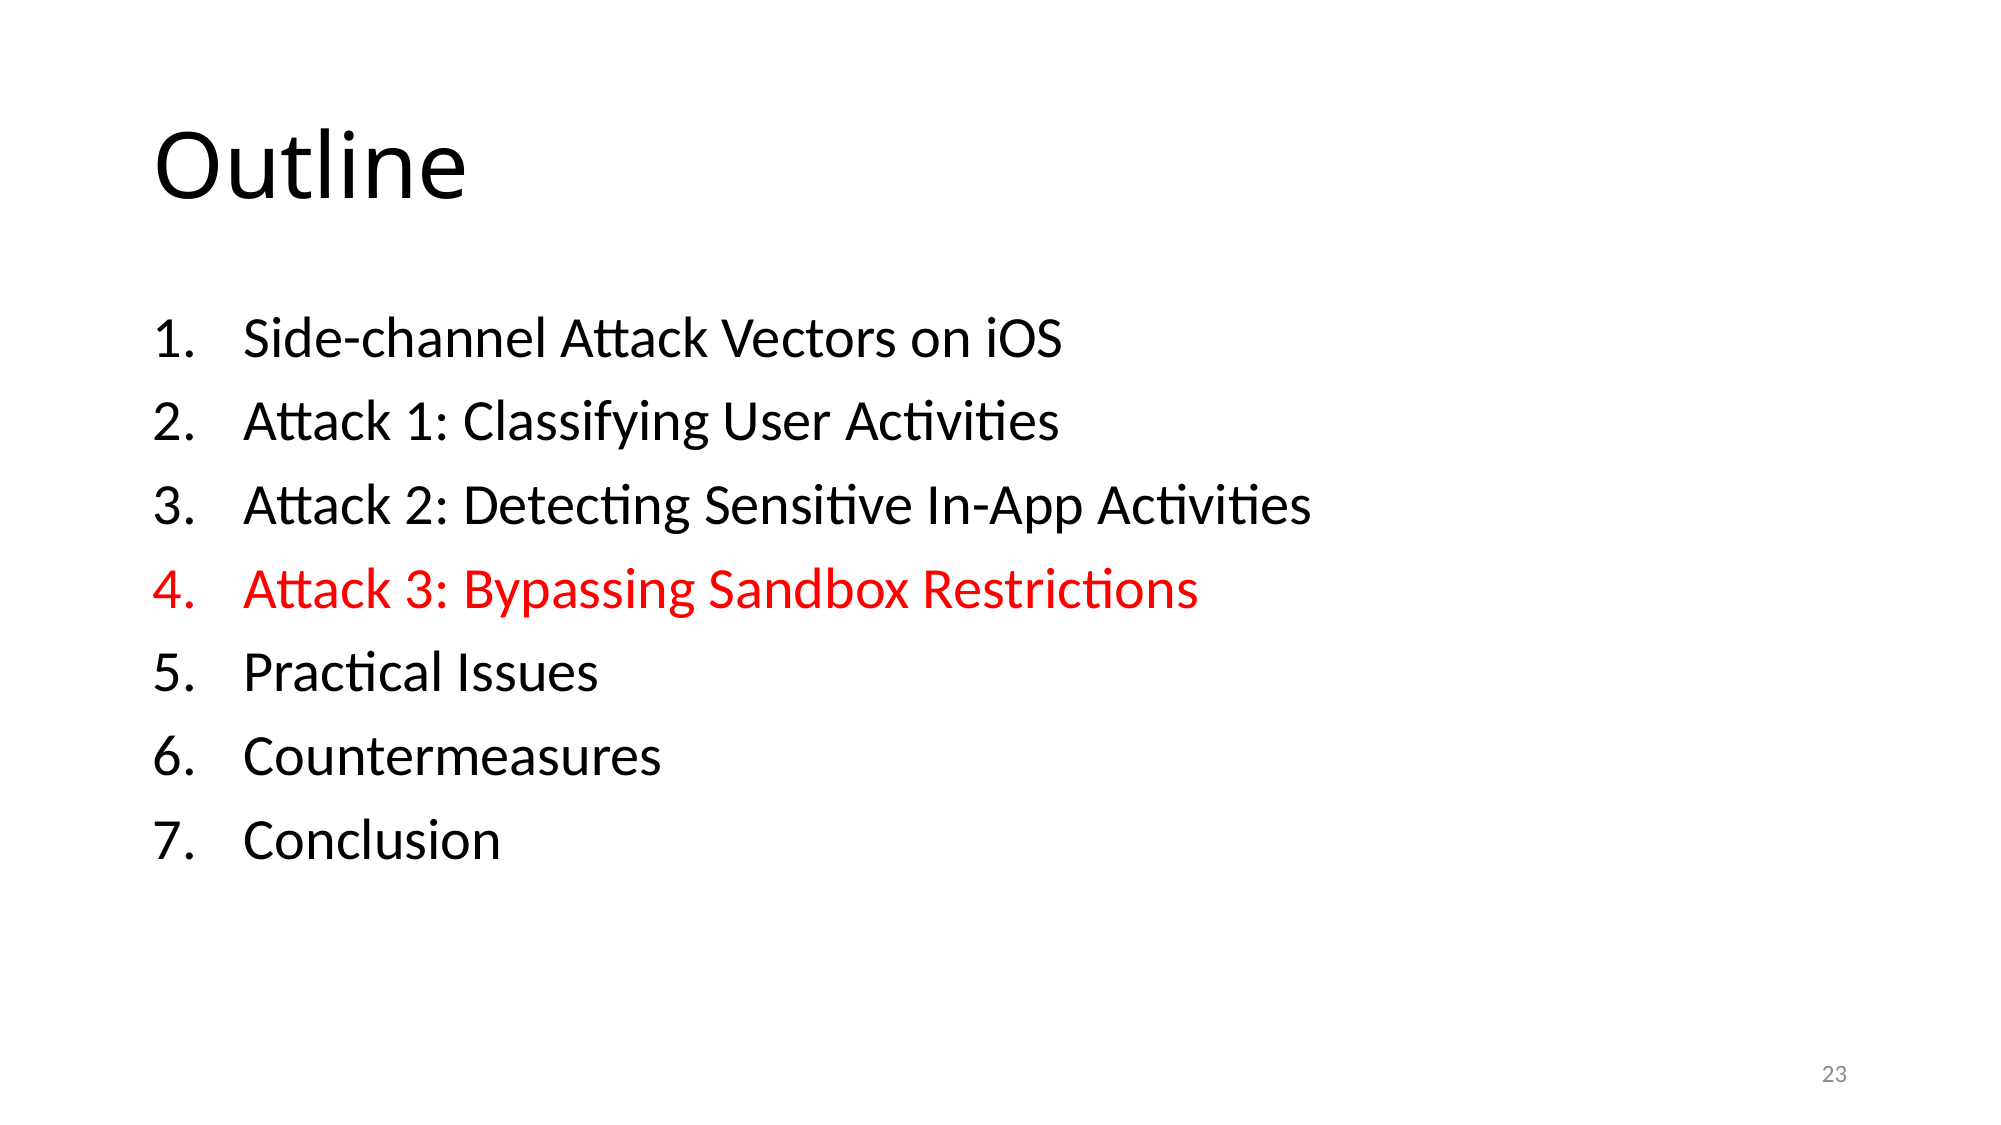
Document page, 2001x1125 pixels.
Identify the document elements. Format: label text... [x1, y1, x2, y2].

slide_number 23 [1412, 1042, 1863, 1103]
title Outline [137, 59, 1863, 278]
list Side-channel Attack Vectors on iOS Attack 1: Classifying User Activities Attack 2: Detecting Sensitive In-App Activities Attack 3: Bypassing Sandbox Restrictions Practical Issues Countermeasures Conclusion [137, 299, 1863, 1014]
